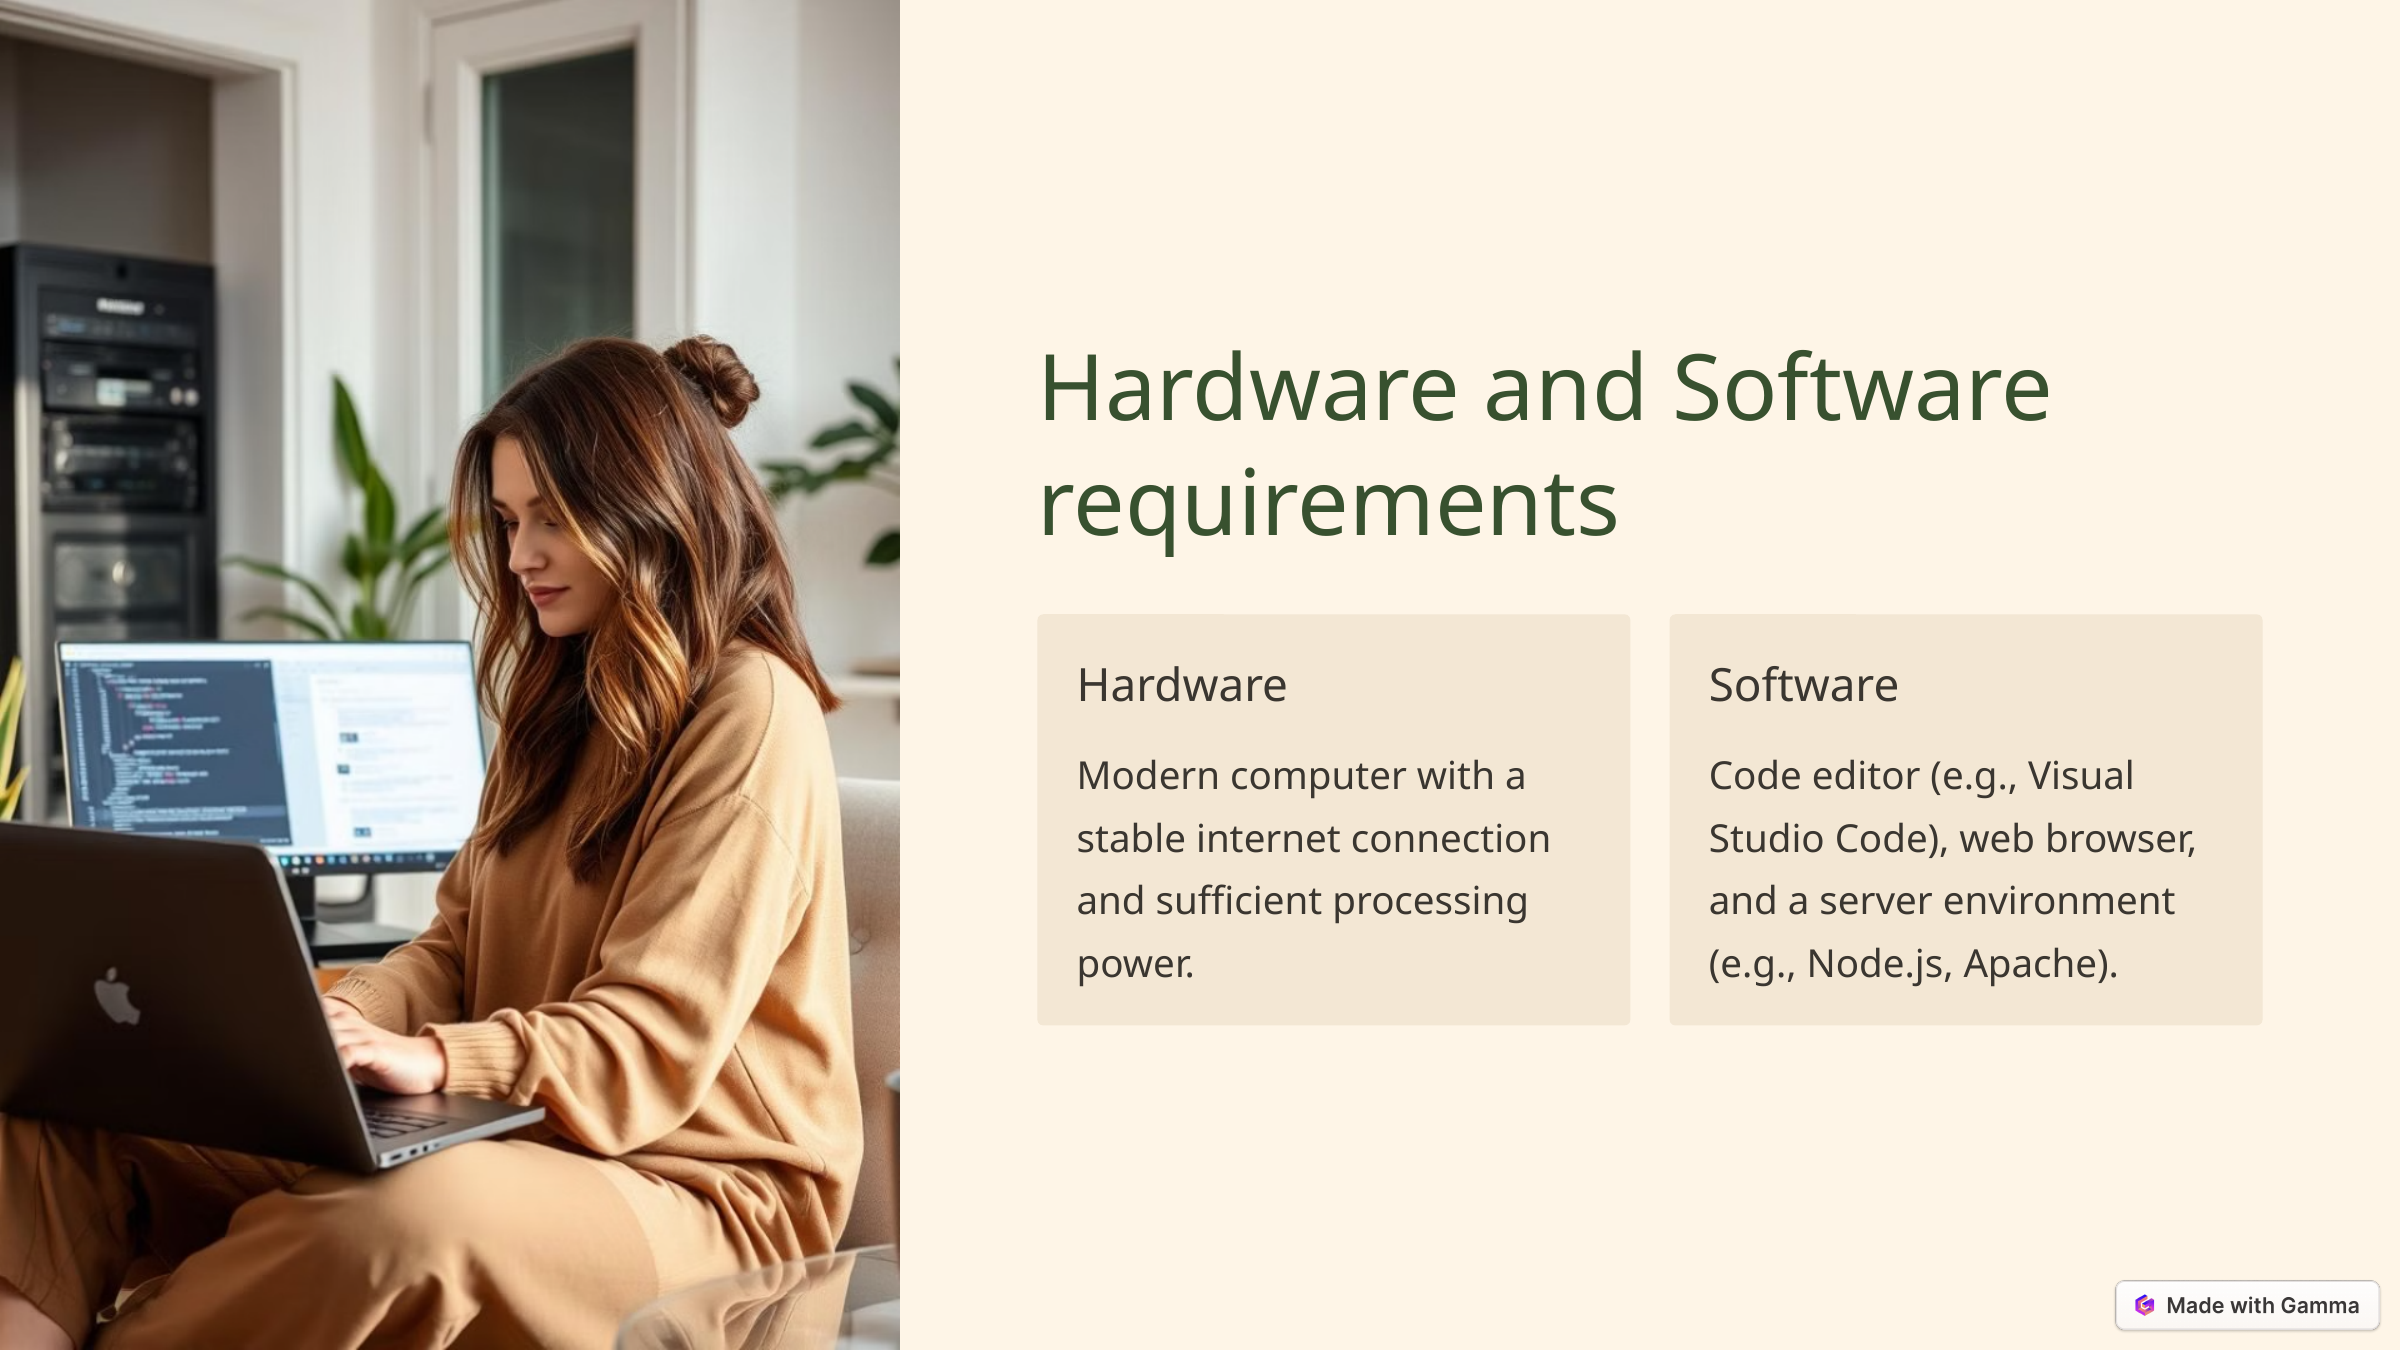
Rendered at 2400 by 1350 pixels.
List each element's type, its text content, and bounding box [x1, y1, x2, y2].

picture [0, 0, 900, 1350]
text_box Modern computer with a stable internet connection and sufficient processing power. [1076, 734, 1592, 924]
text_box Code editor (e.g., Visual Studio Code), web browser, and a server environment (e.g., Node.js, Apache). [1708, 734, 2224, 987]
text_box Hardware and Software requirements [1037, 324, 2263, 556]
picture [2106, 1271, 2389, 1339]
text_box Hardware [1076, 653, 1539, 712]
text_box [1037, 614, 1631, 1026]
text_box [1669, 614, 2263, 1026]
text_box Software [1708, 653, 2171, 712]
